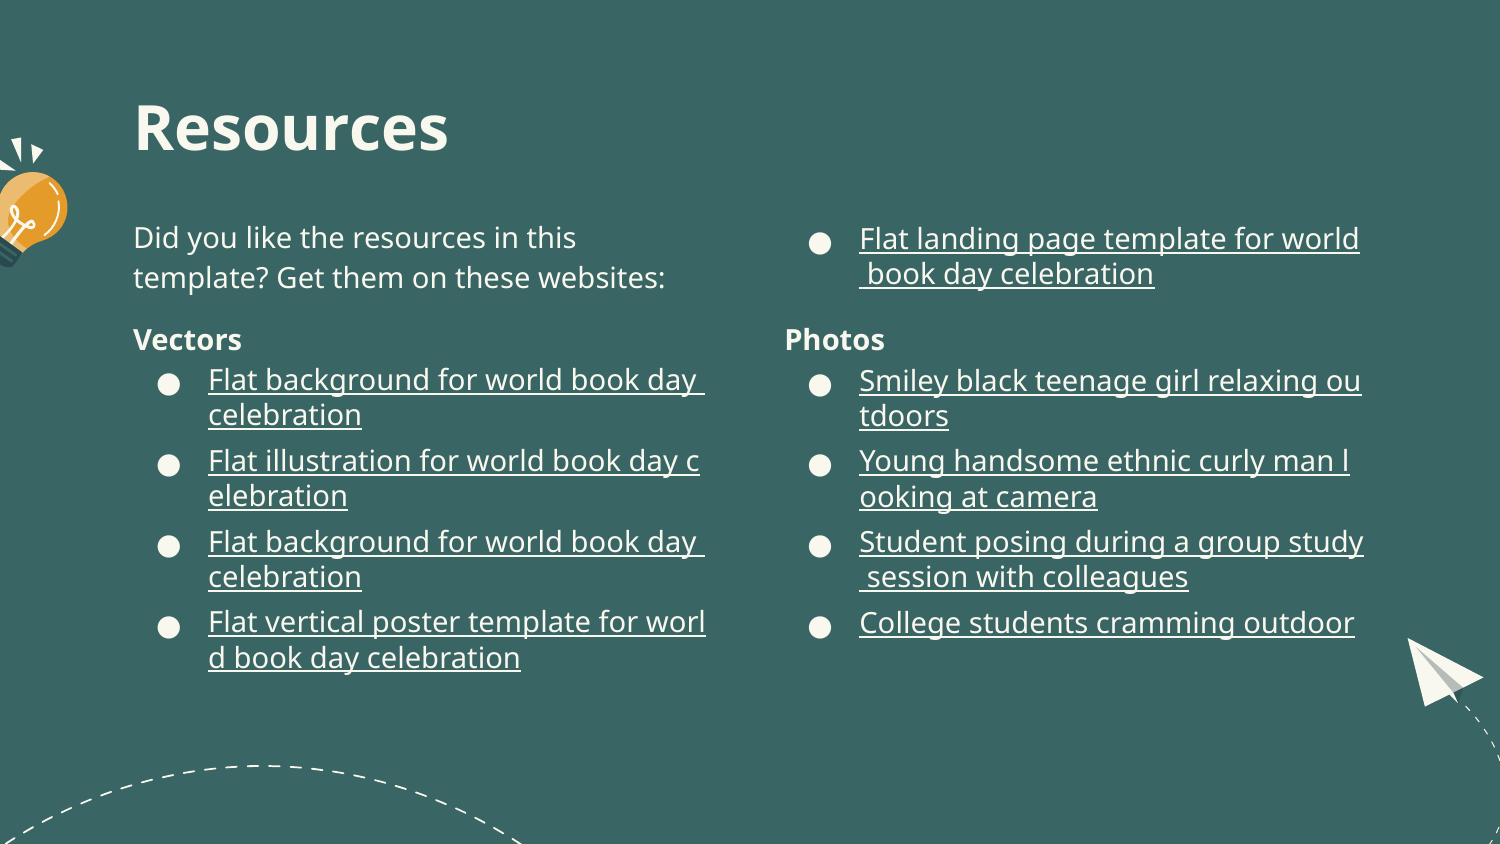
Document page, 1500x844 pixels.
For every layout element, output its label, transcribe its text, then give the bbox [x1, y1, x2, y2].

list Flat landing page template for world book day celebration Photos Smiley black teenage girl relaxing outdoors Young handsome ethnic curly man looking at camera Student posing during a group study session with colleagues College students cramming outdoor [769, 199, 1382, 760]
list Did you like the resources in this template? Get them on these websites: Vectors Flat background for world book day celebration Flat illustration for world book day celebration Flat background for world book day celebration Flat vertical poster template for world book day celebration [118, 199, 731, 760]
title Resources [118, 72, 1382, 167]
